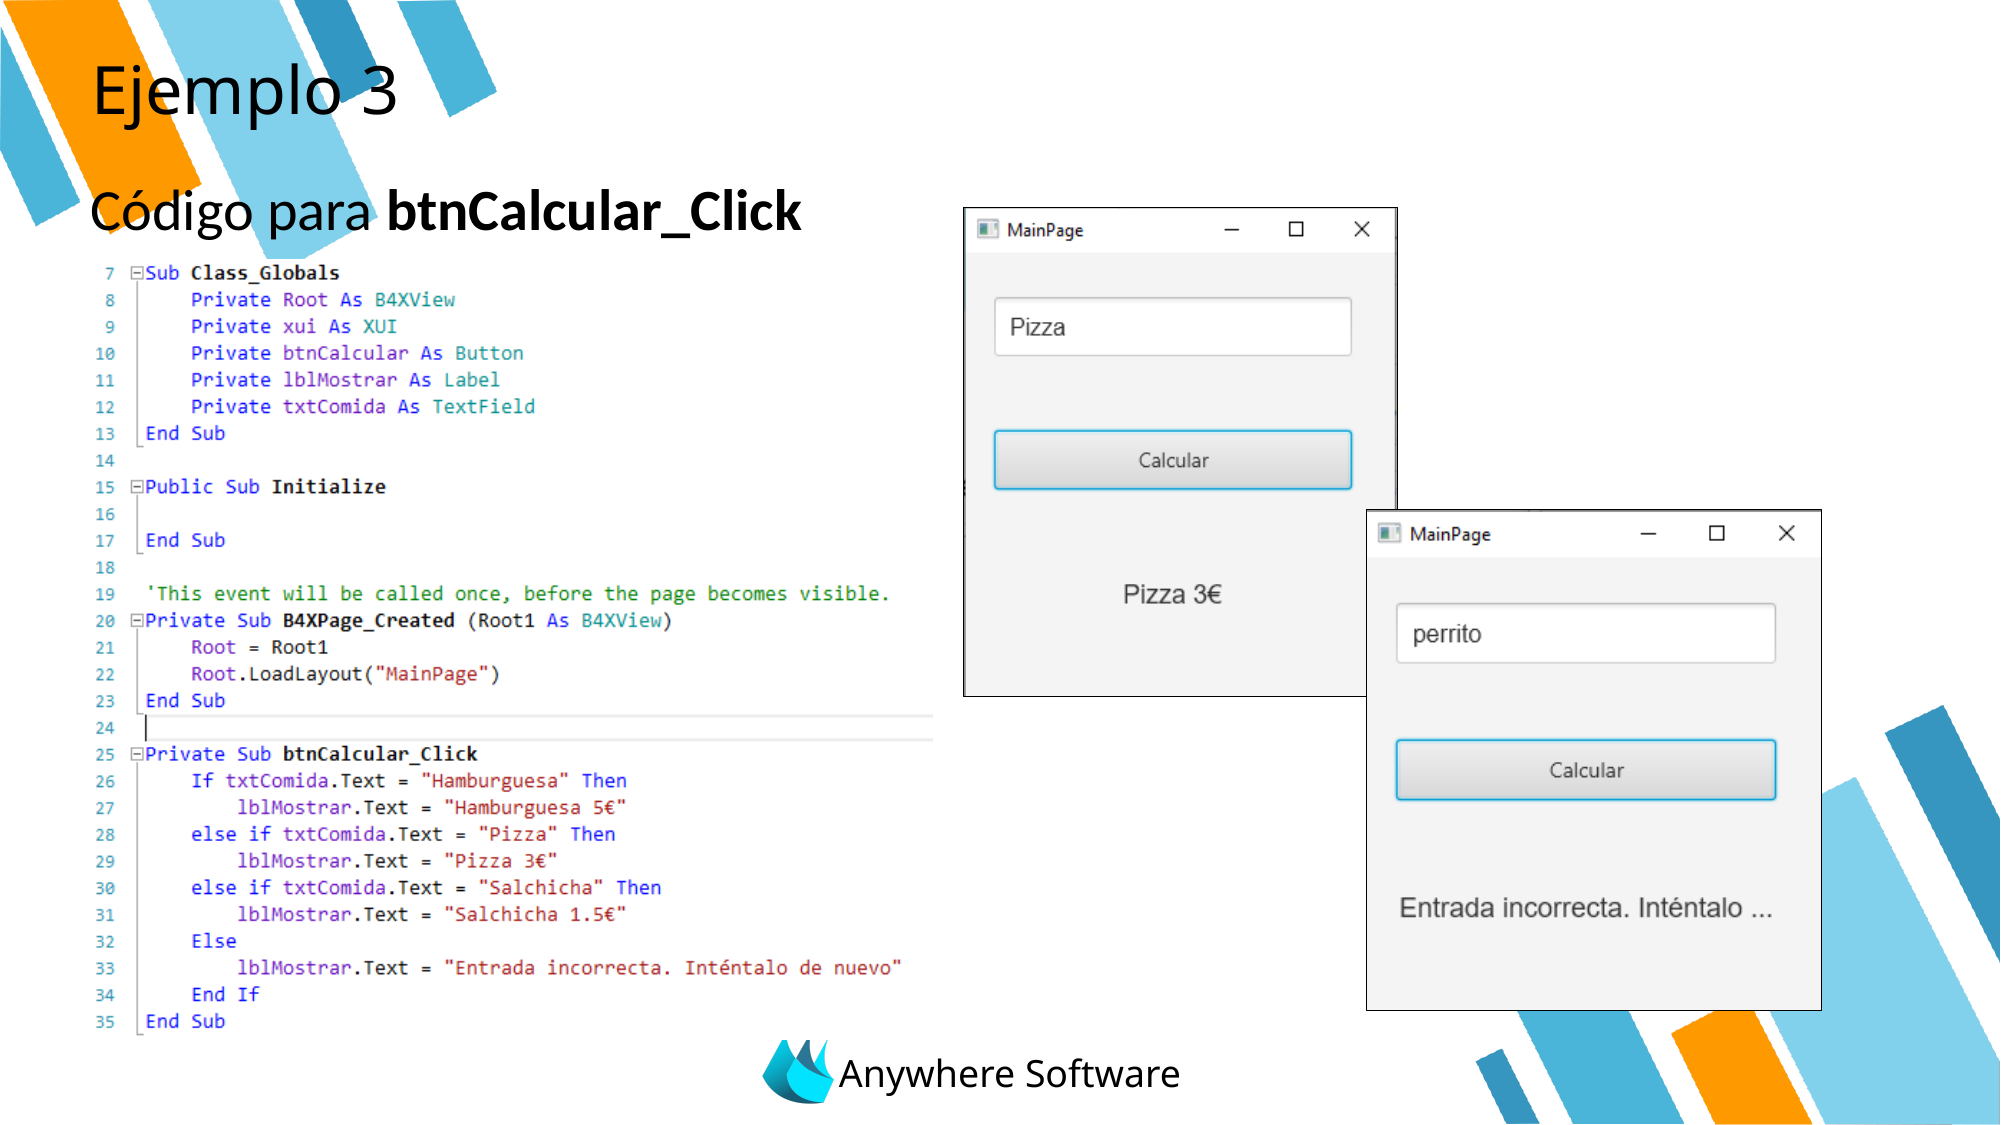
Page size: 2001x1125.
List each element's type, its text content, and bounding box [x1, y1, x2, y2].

title Ejemplo 3 [75, 22, 1863, 165]
picture [0, 0, 2000, 1125]
text_box Código para btnCalcular_Click [75, 164, 845, 250]
